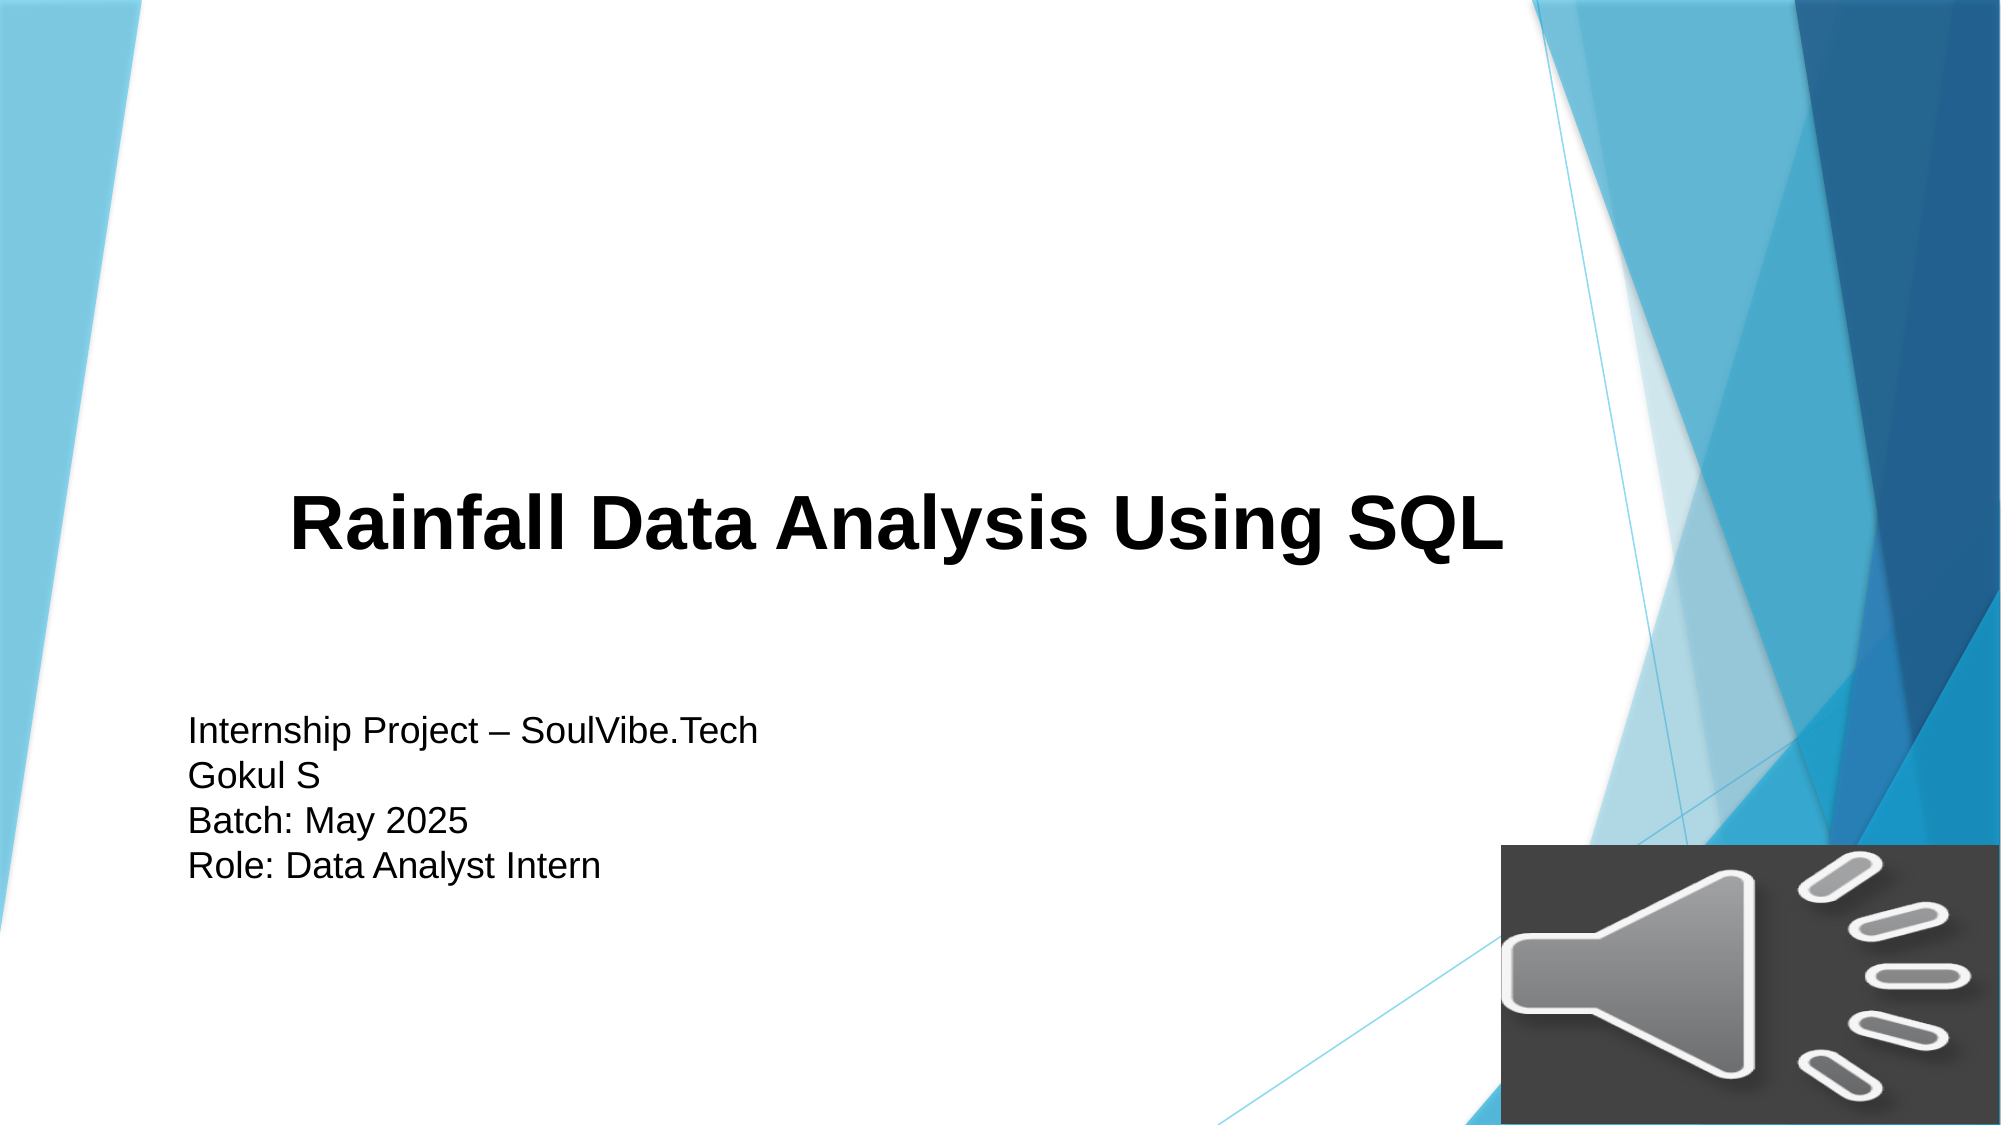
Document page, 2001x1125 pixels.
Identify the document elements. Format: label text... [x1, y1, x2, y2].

title Rainfall Data Analysis Using SQL [247, 394, 1522, 665]
picture [1499, 843, 2000, 1125]
subtitle Internship Project – SoulVibe.Tech Gokul S Batch: May 2025 Role: Data Analyst Intern [172, 462, 1059, 1125]
